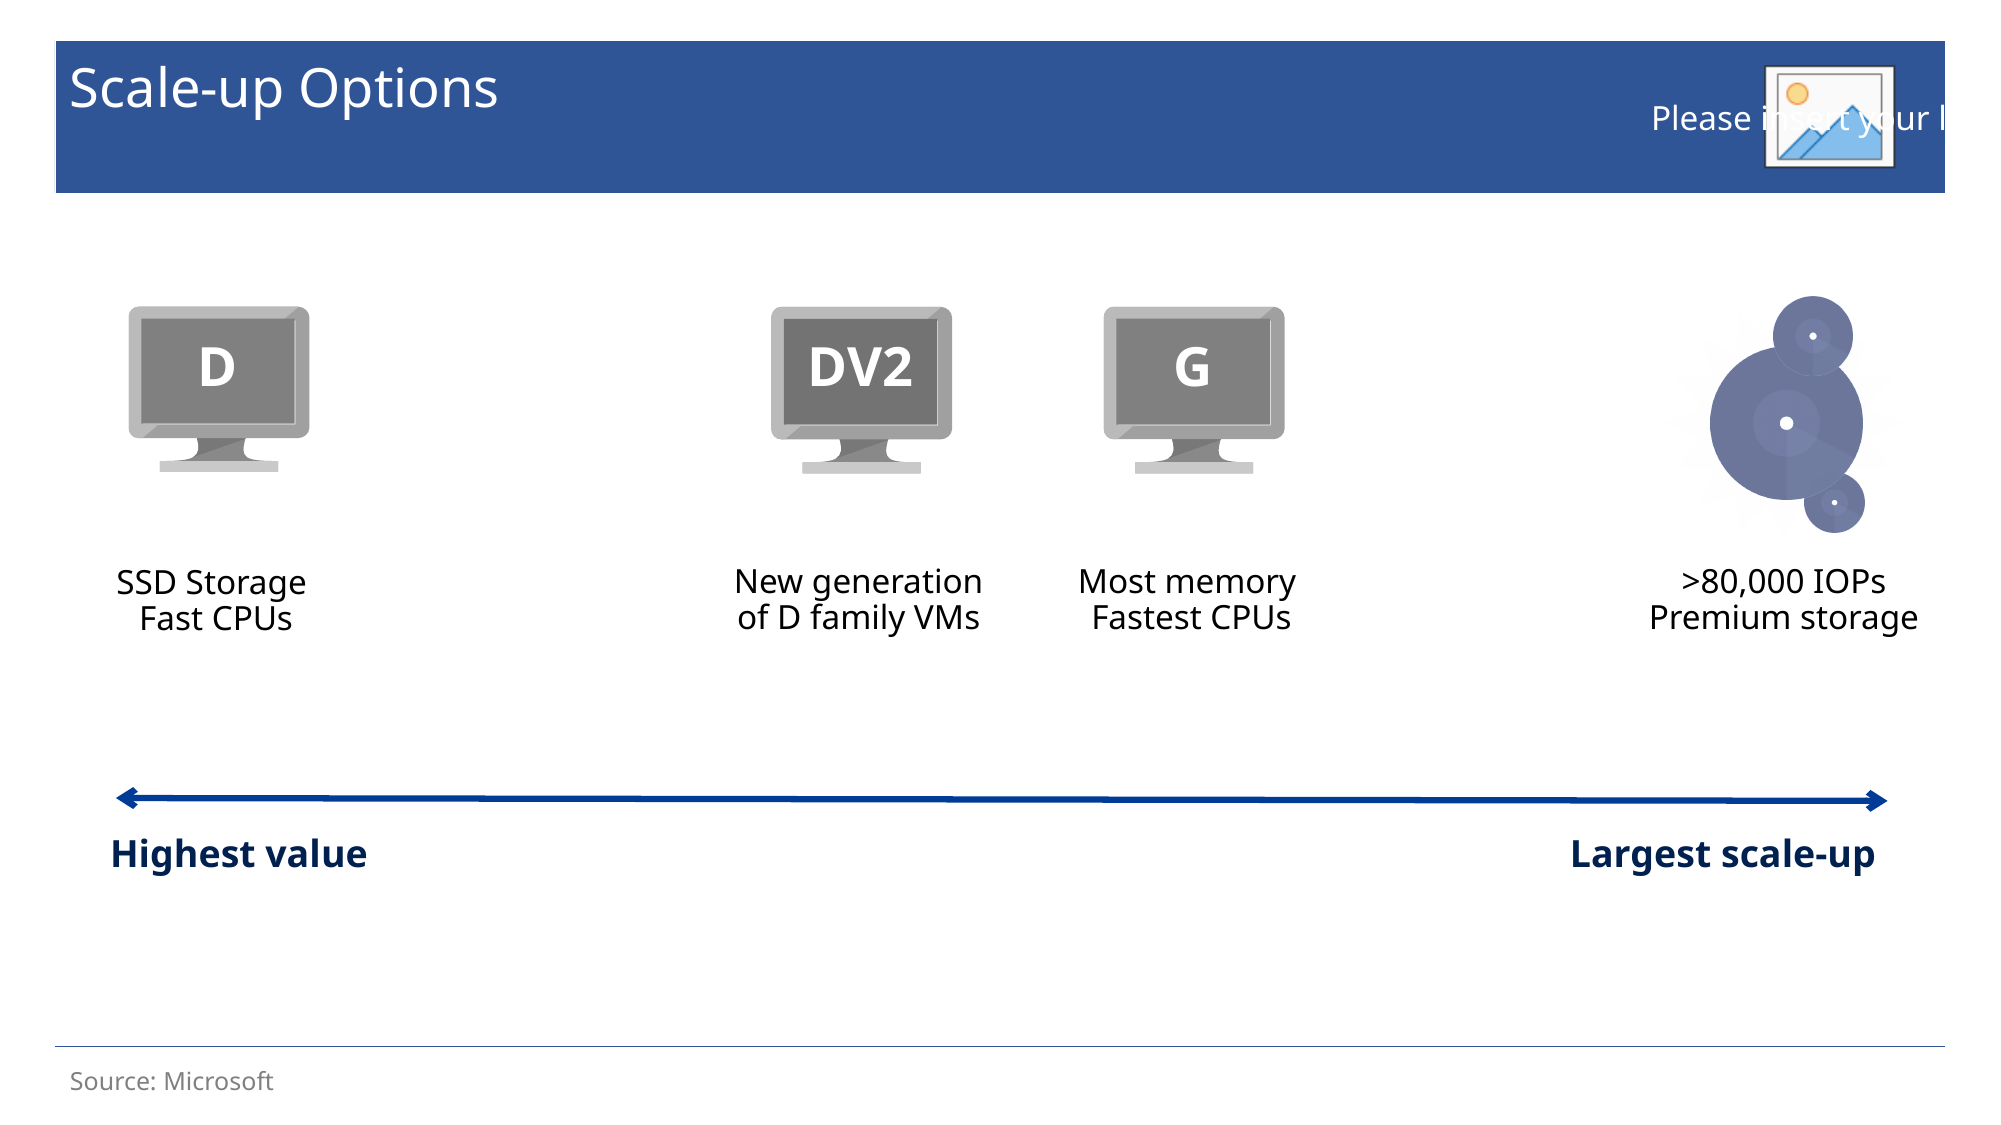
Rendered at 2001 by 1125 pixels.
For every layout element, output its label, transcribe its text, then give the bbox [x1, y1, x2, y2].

text_box >80,000 IOPs Premium storage [1605, 565, 1964, 675]
title Scale-up Options [54, 45, 1714, 188]
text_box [37, 299, 396, 675]
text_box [1012, 299, 1371, 675]
list Source: Microsoft [54, 1045, 1738, 1117]
picture [1714, 45, 1946, 188]
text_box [1665, 296, 1903, 542]
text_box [679, 299, 1012, 675]
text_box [53, 798, 1909, 945]
